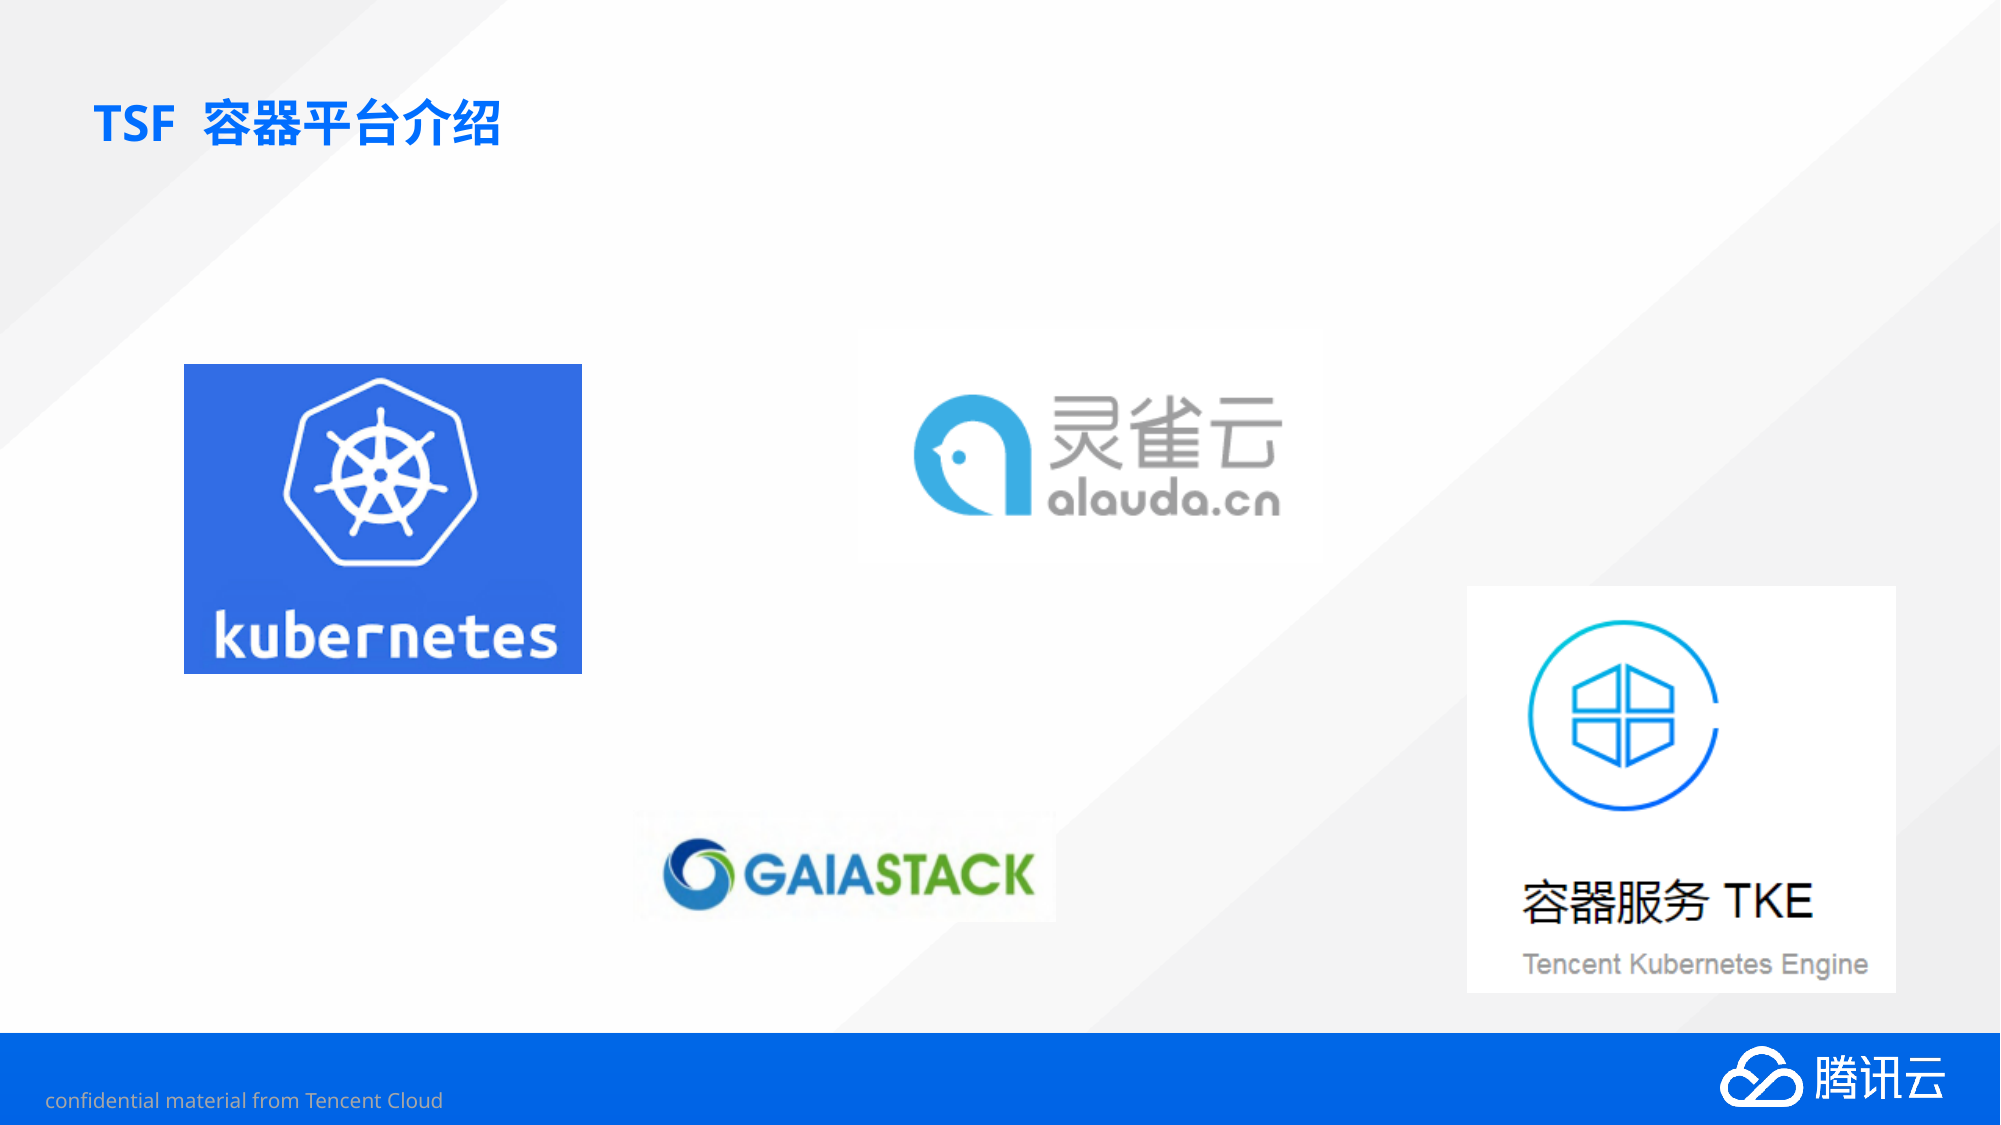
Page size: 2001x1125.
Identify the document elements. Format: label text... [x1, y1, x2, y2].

picture [0, 0, 2000, 1033]
title TSF 容器平台介绍 [78, 78, 1804, 172]
picture [1720, 1046, 1945, 1107]
